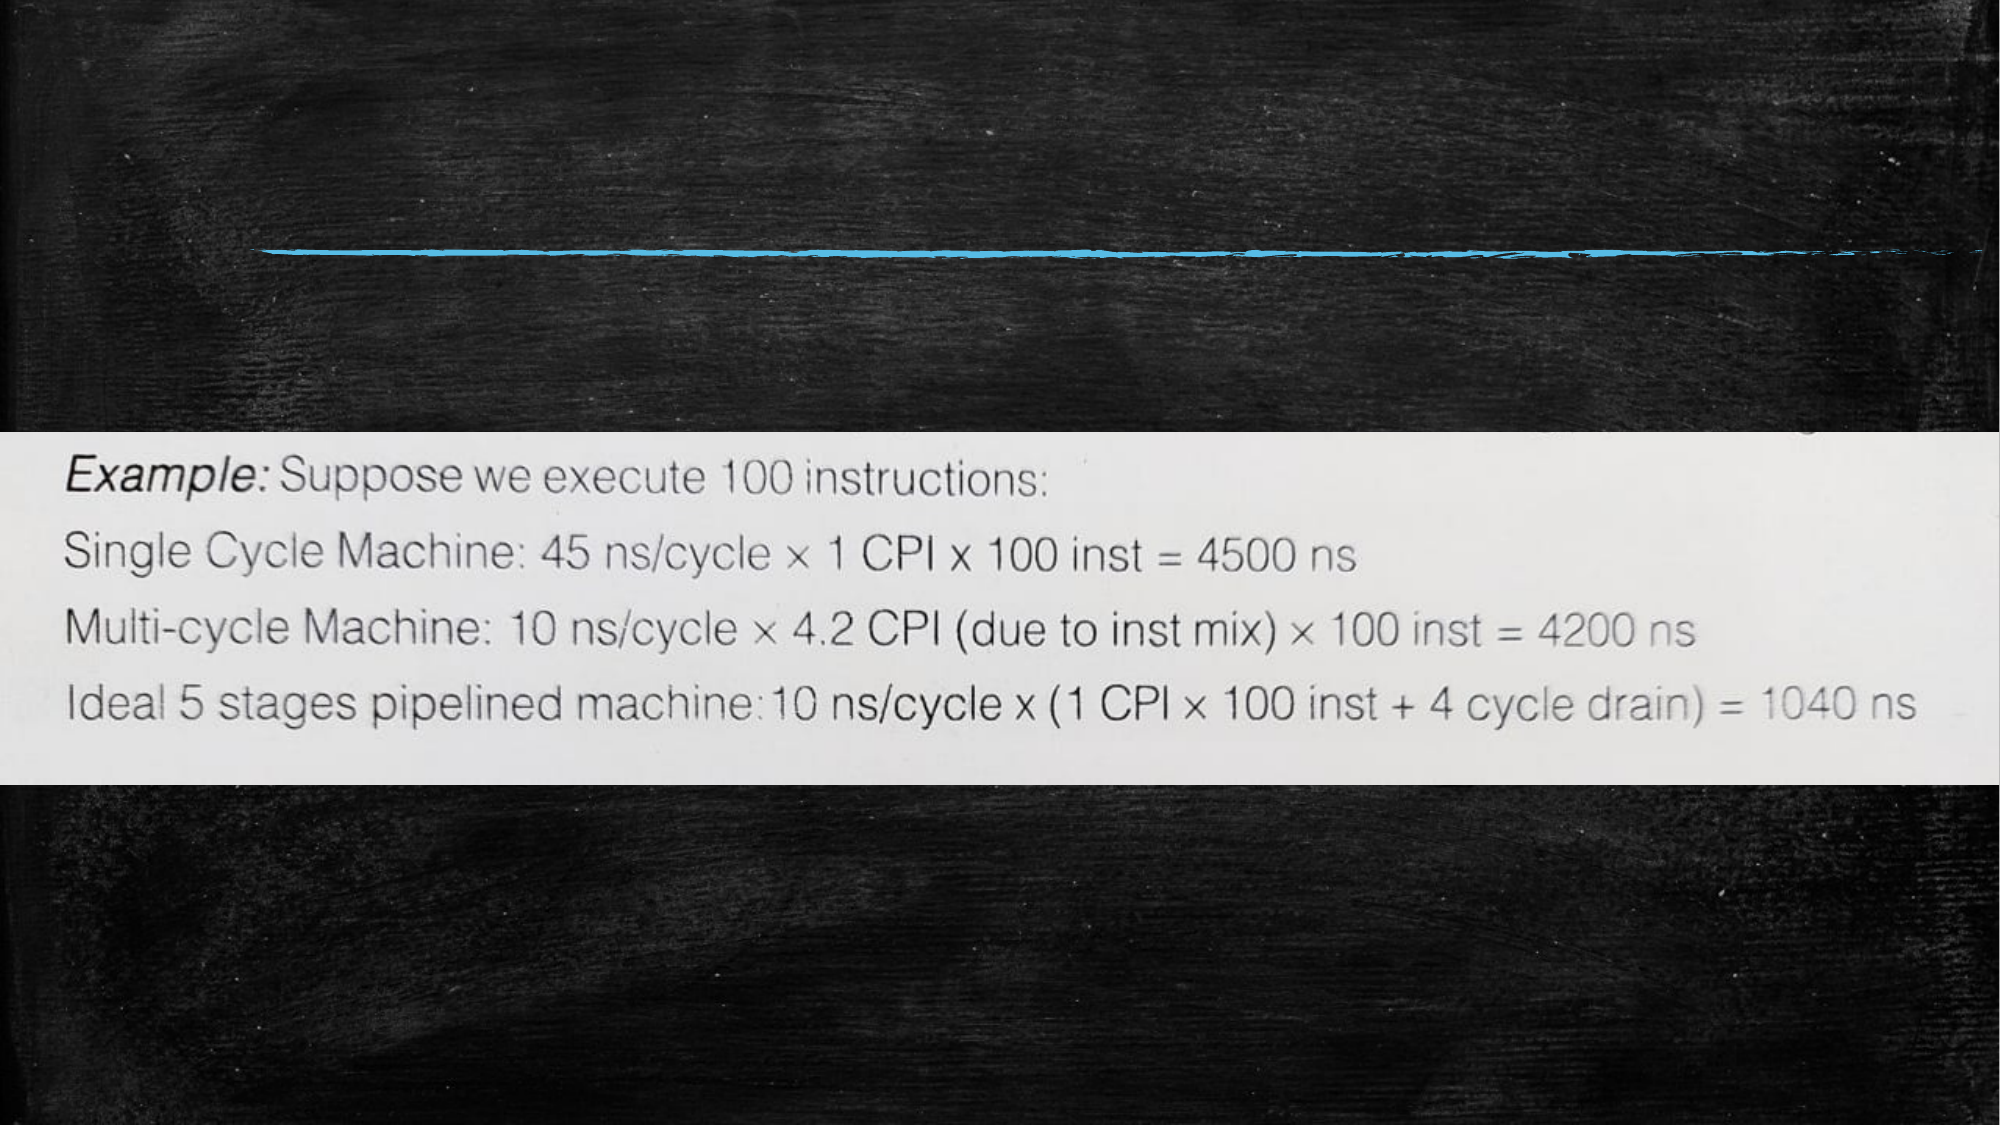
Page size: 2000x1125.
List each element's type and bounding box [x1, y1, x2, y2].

picture [0, 432, 2000, 785]
